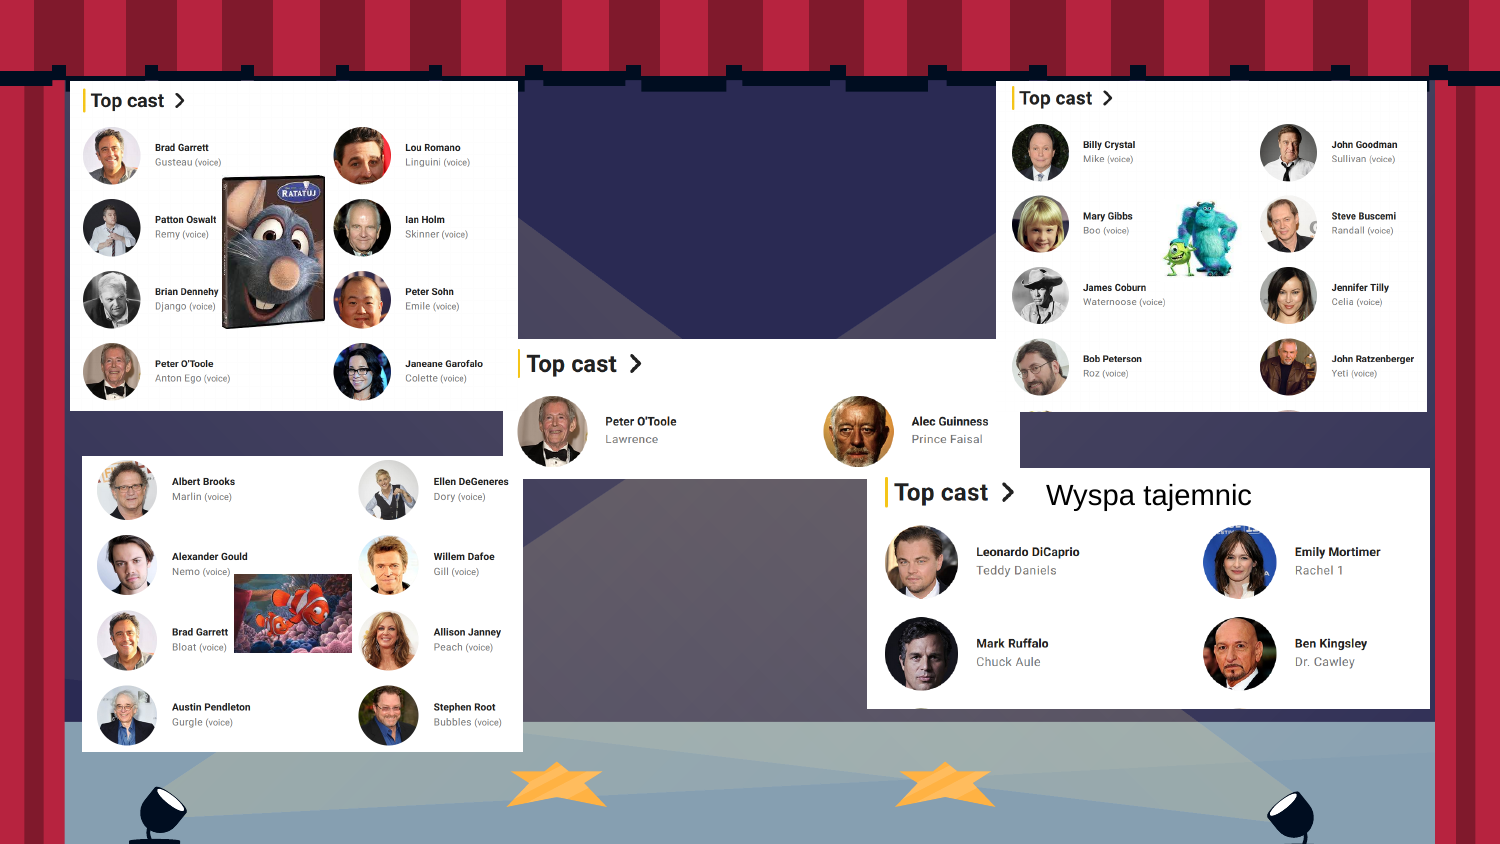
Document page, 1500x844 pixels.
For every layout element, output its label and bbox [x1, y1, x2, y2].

picture [70, 81, 1430, 753]
text_box [25, 0, 245, 169]
